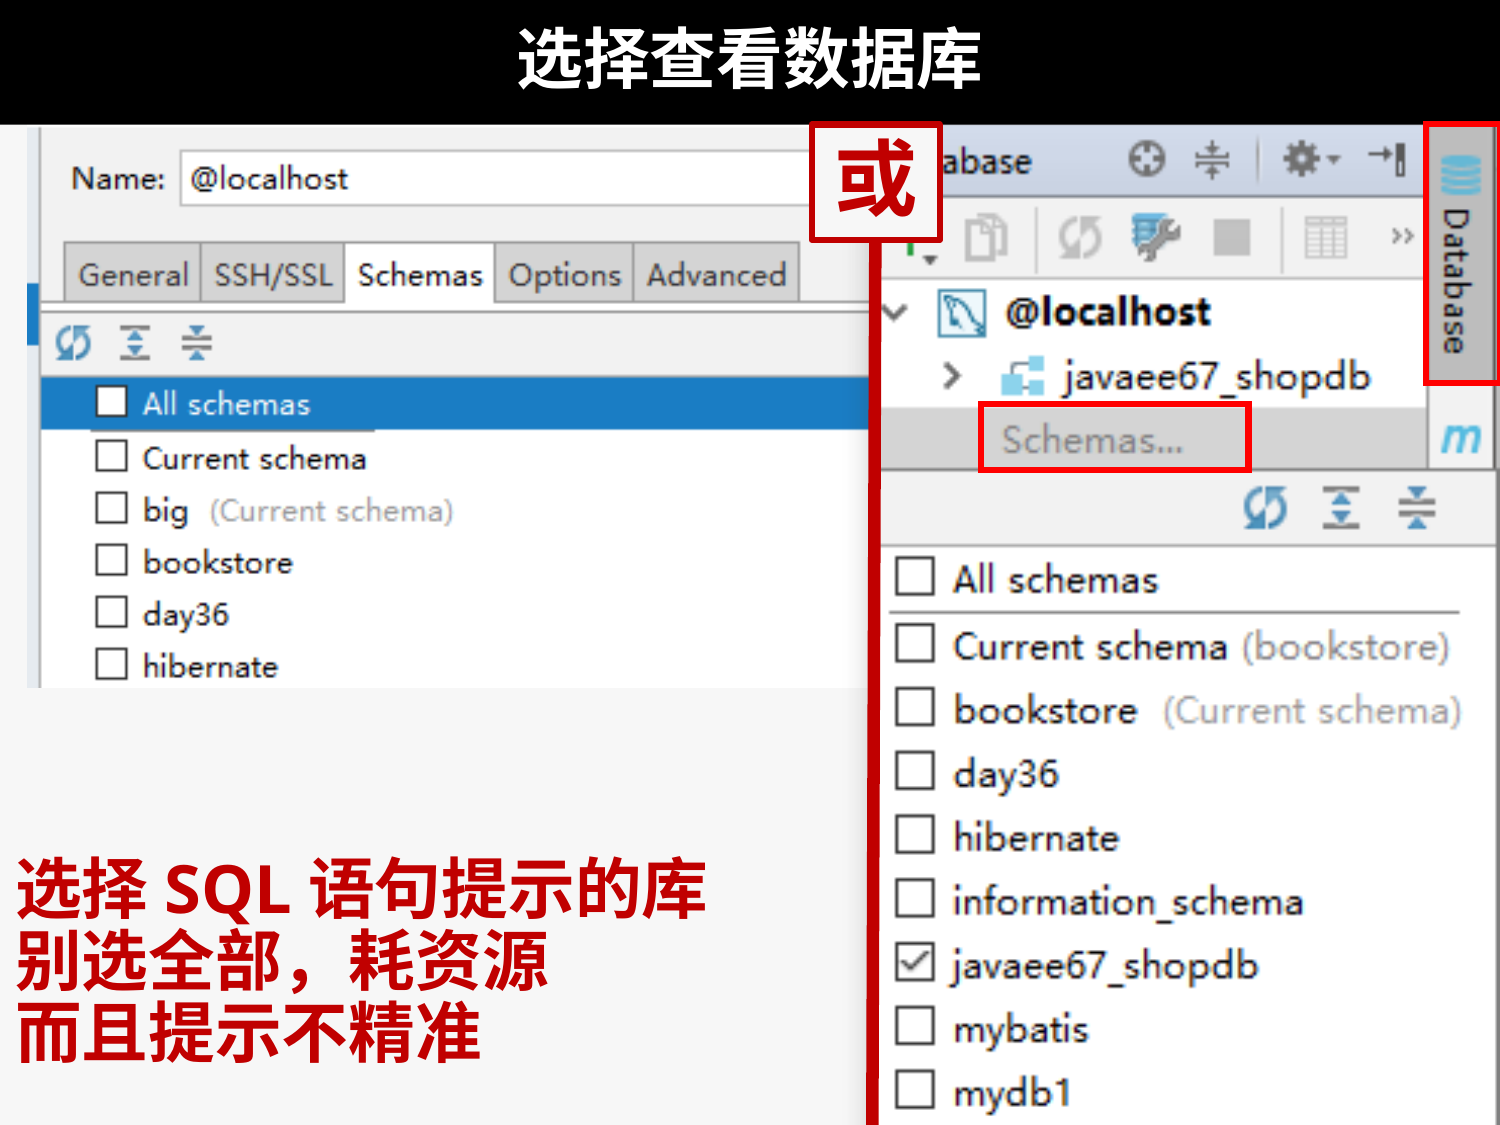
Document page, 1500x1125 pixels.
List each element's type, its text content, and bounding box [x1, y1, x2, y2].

text_box 选择SQL语句提示的库 别选全部，耗资源 而且提示不精准 [0, 802, 867, 1125]
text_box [872, 123, 876, 1125]
picture [876, 123, 1500, 1125]
title 选择查看数据库 [0, 0, 1500, 125]
picture [27, 123, 872, 688]
